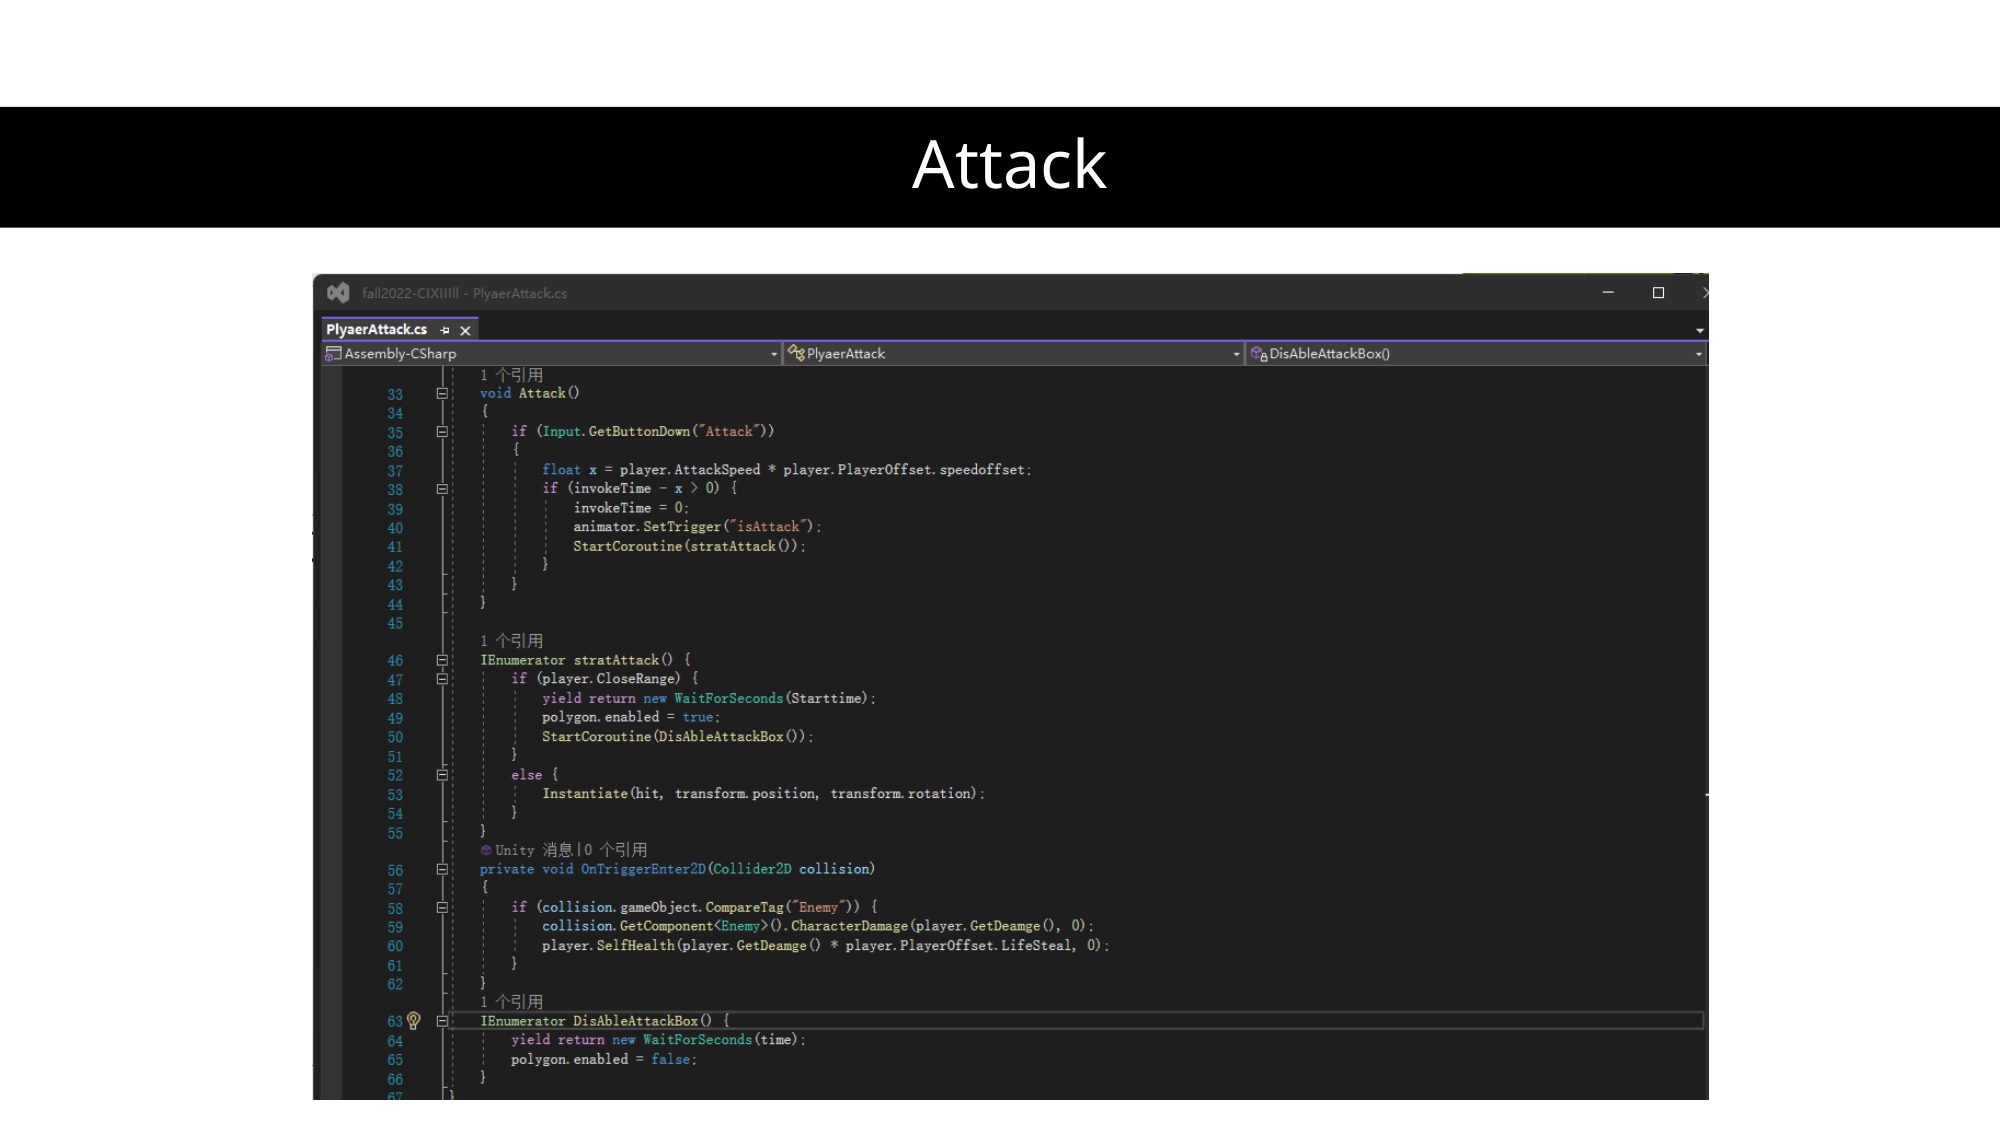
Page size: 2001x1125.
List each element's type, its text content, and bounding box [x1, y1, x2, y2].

title Attack [91, 105, 1931, 228]
text_box [0, 106, 2000, 229]
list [312, 272, 1709, 1100]
